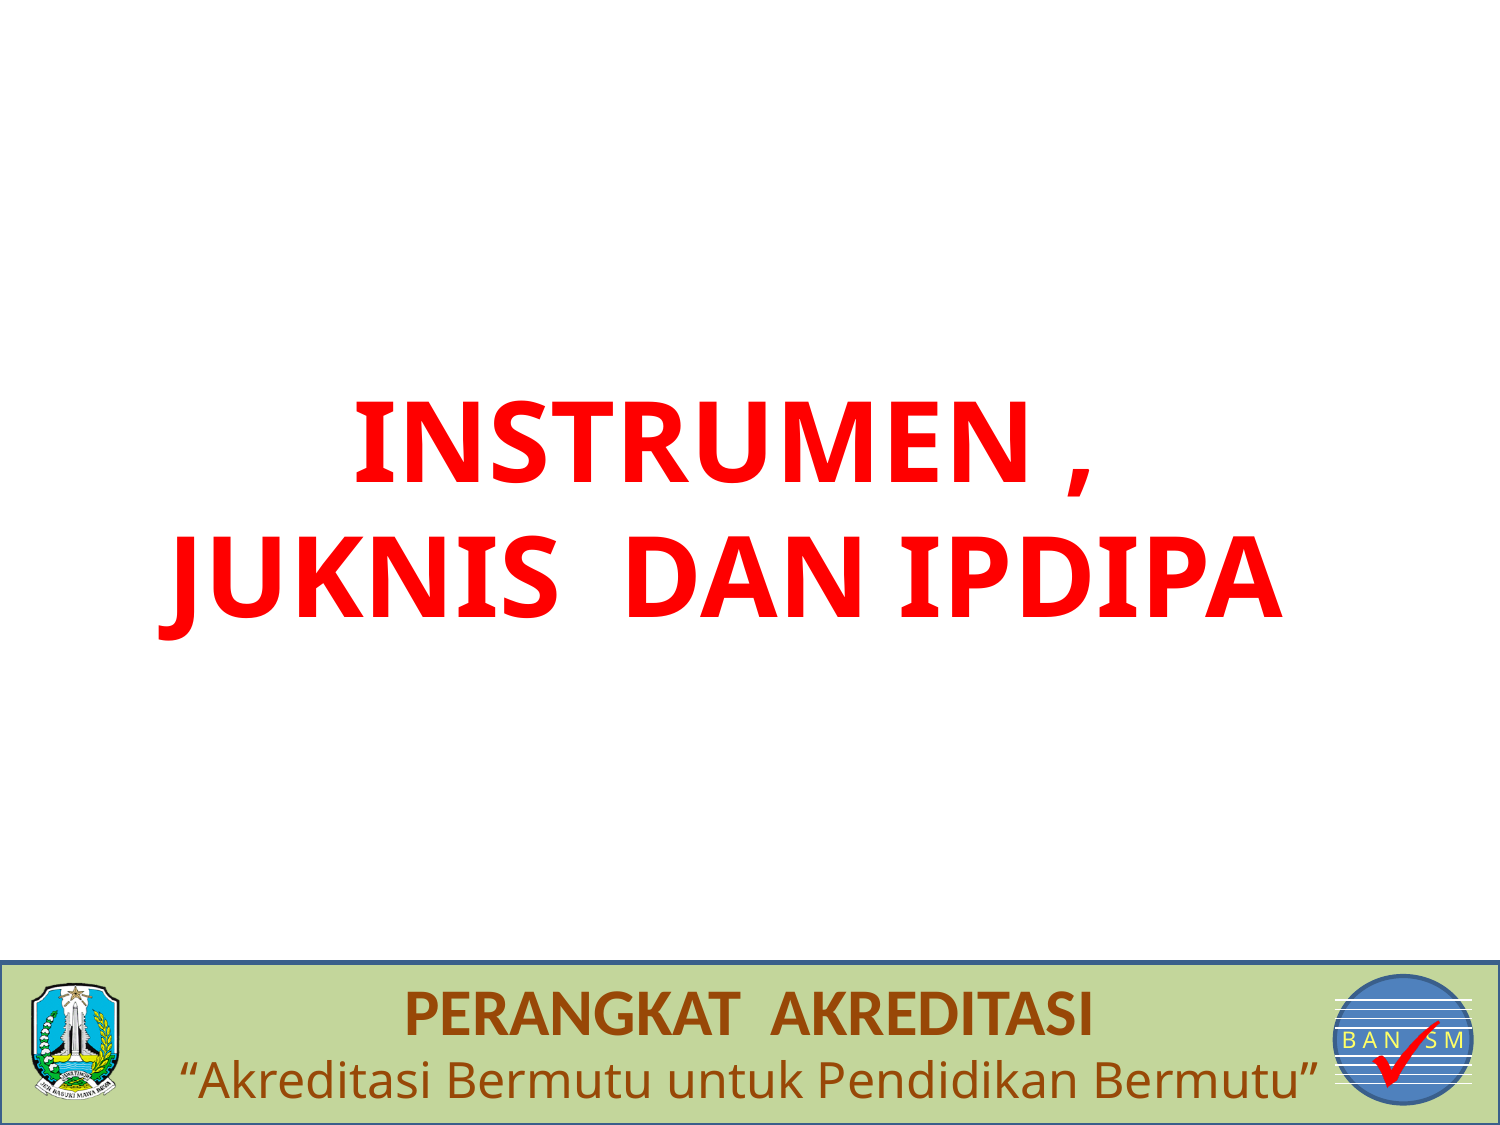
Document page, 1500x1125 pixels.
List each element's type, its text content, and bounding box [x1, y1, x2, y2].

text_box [0, 962, 1500, 1125]
text_box INSTRUMEN , JUKNIS DAN IPDIPA [151, 362, 1299, 648]
